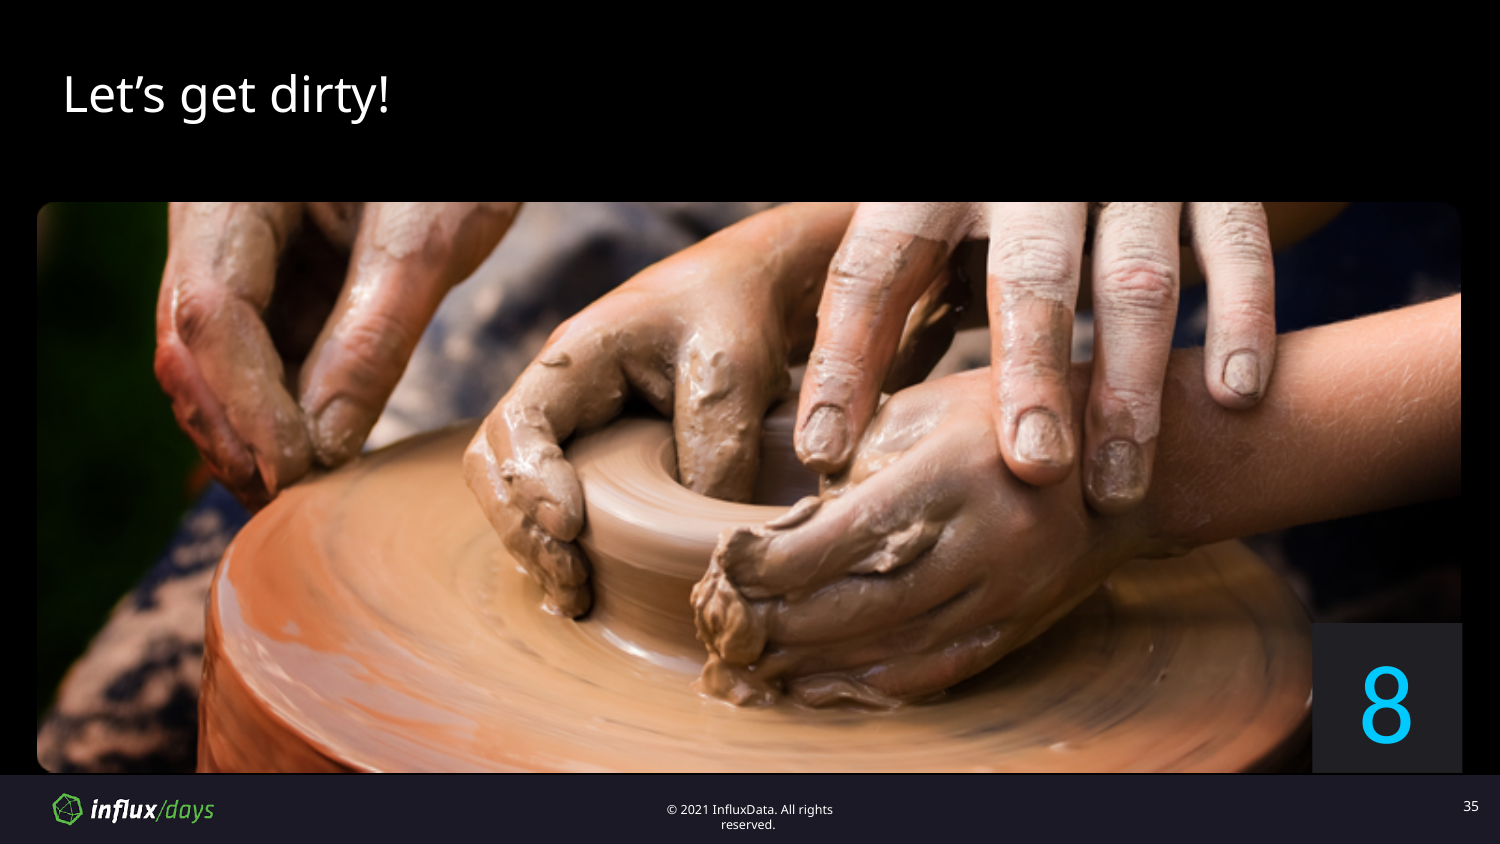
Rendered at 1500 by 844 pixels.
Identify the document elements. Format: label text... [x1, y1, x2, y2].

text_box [1312, 622, 1463, 774]
picture [0, 775, 1500, 844]
title Let’s get dirty! [47, 48, 1394, 145]
picture [37, 201, 1461, 774]
